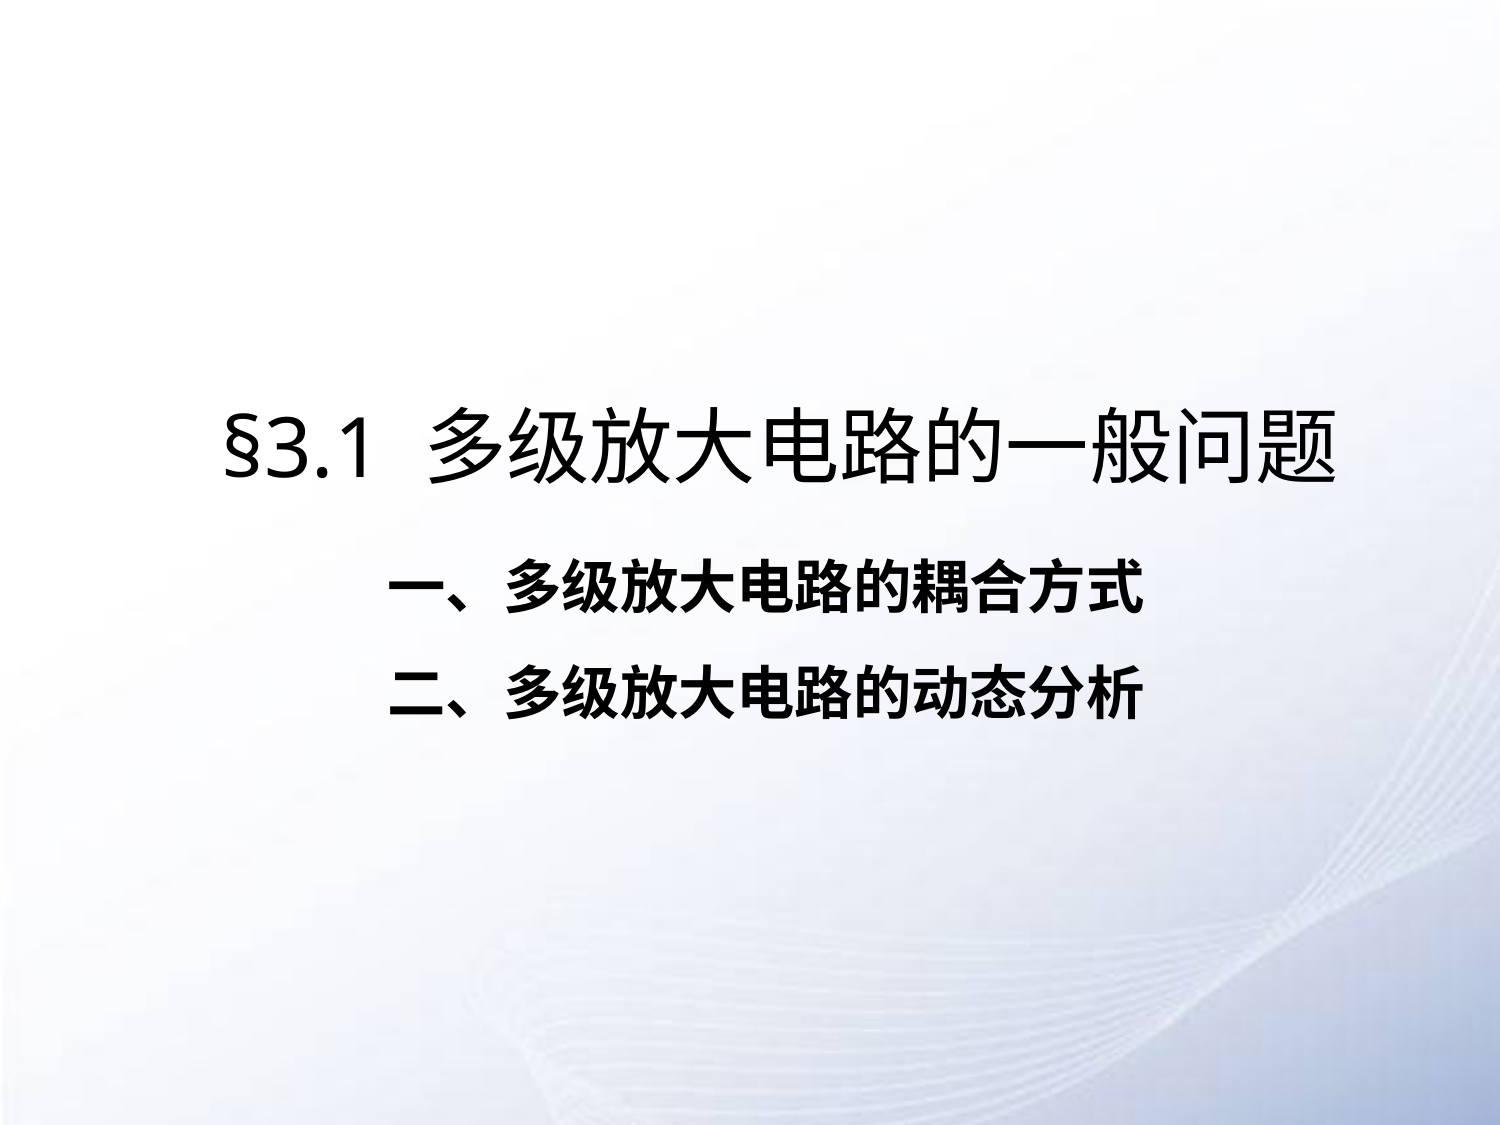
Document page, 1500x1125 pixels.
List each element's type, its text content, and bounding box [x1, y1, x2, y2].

text_box 一、多级放大电路的耦合方式 [372, 550, 1198, 629]
text_box 二、多级放大电路的动态分析 [372, 657, 1198, 735]
title §3.1 多级放大电路的一般问题 [137, 349, 1424, 538]
picture [0, 0, 1500, 1125]
